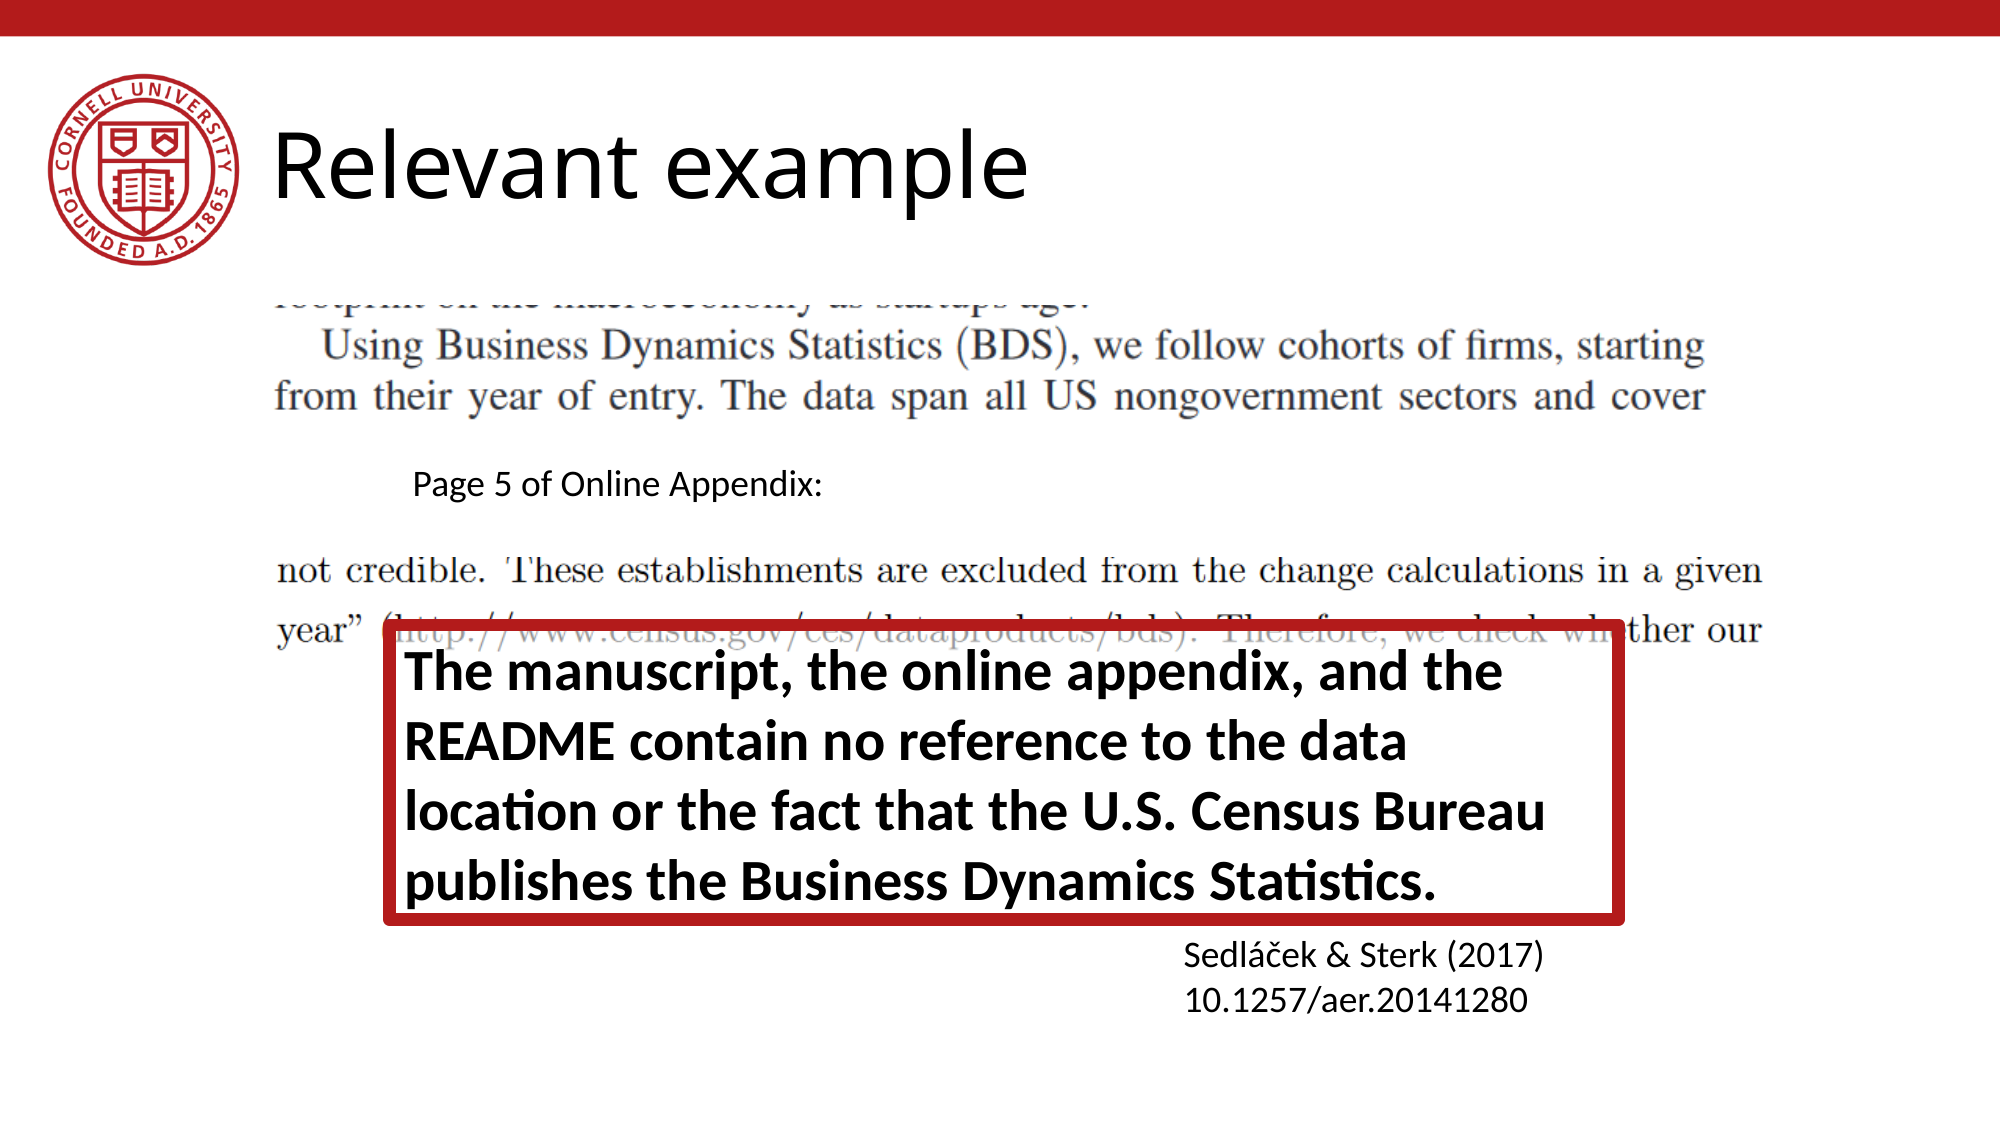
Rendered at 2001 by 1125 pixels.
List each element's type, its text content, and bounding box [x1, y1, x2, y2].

picture [236, 557, 1802, 661]
text_box Page 5 of Online Appendix: [397, 452, 1298, 512]
text_box Sedláček & Sterk (2017) 10.1257/aer.20141280 [1168, 922, 1886, 1028]
text_box The manuscript, the online appendix, and the README contain no reference to the data location or the fact that the U.S. Census Bureau publishes the Business Dynamics Statistics. [389, 661, 1619, 920]
picture [39, 65, 255, 274]
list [236, 305, 1772, 425]
title Relevant example [255, 59, 1860, 278]
